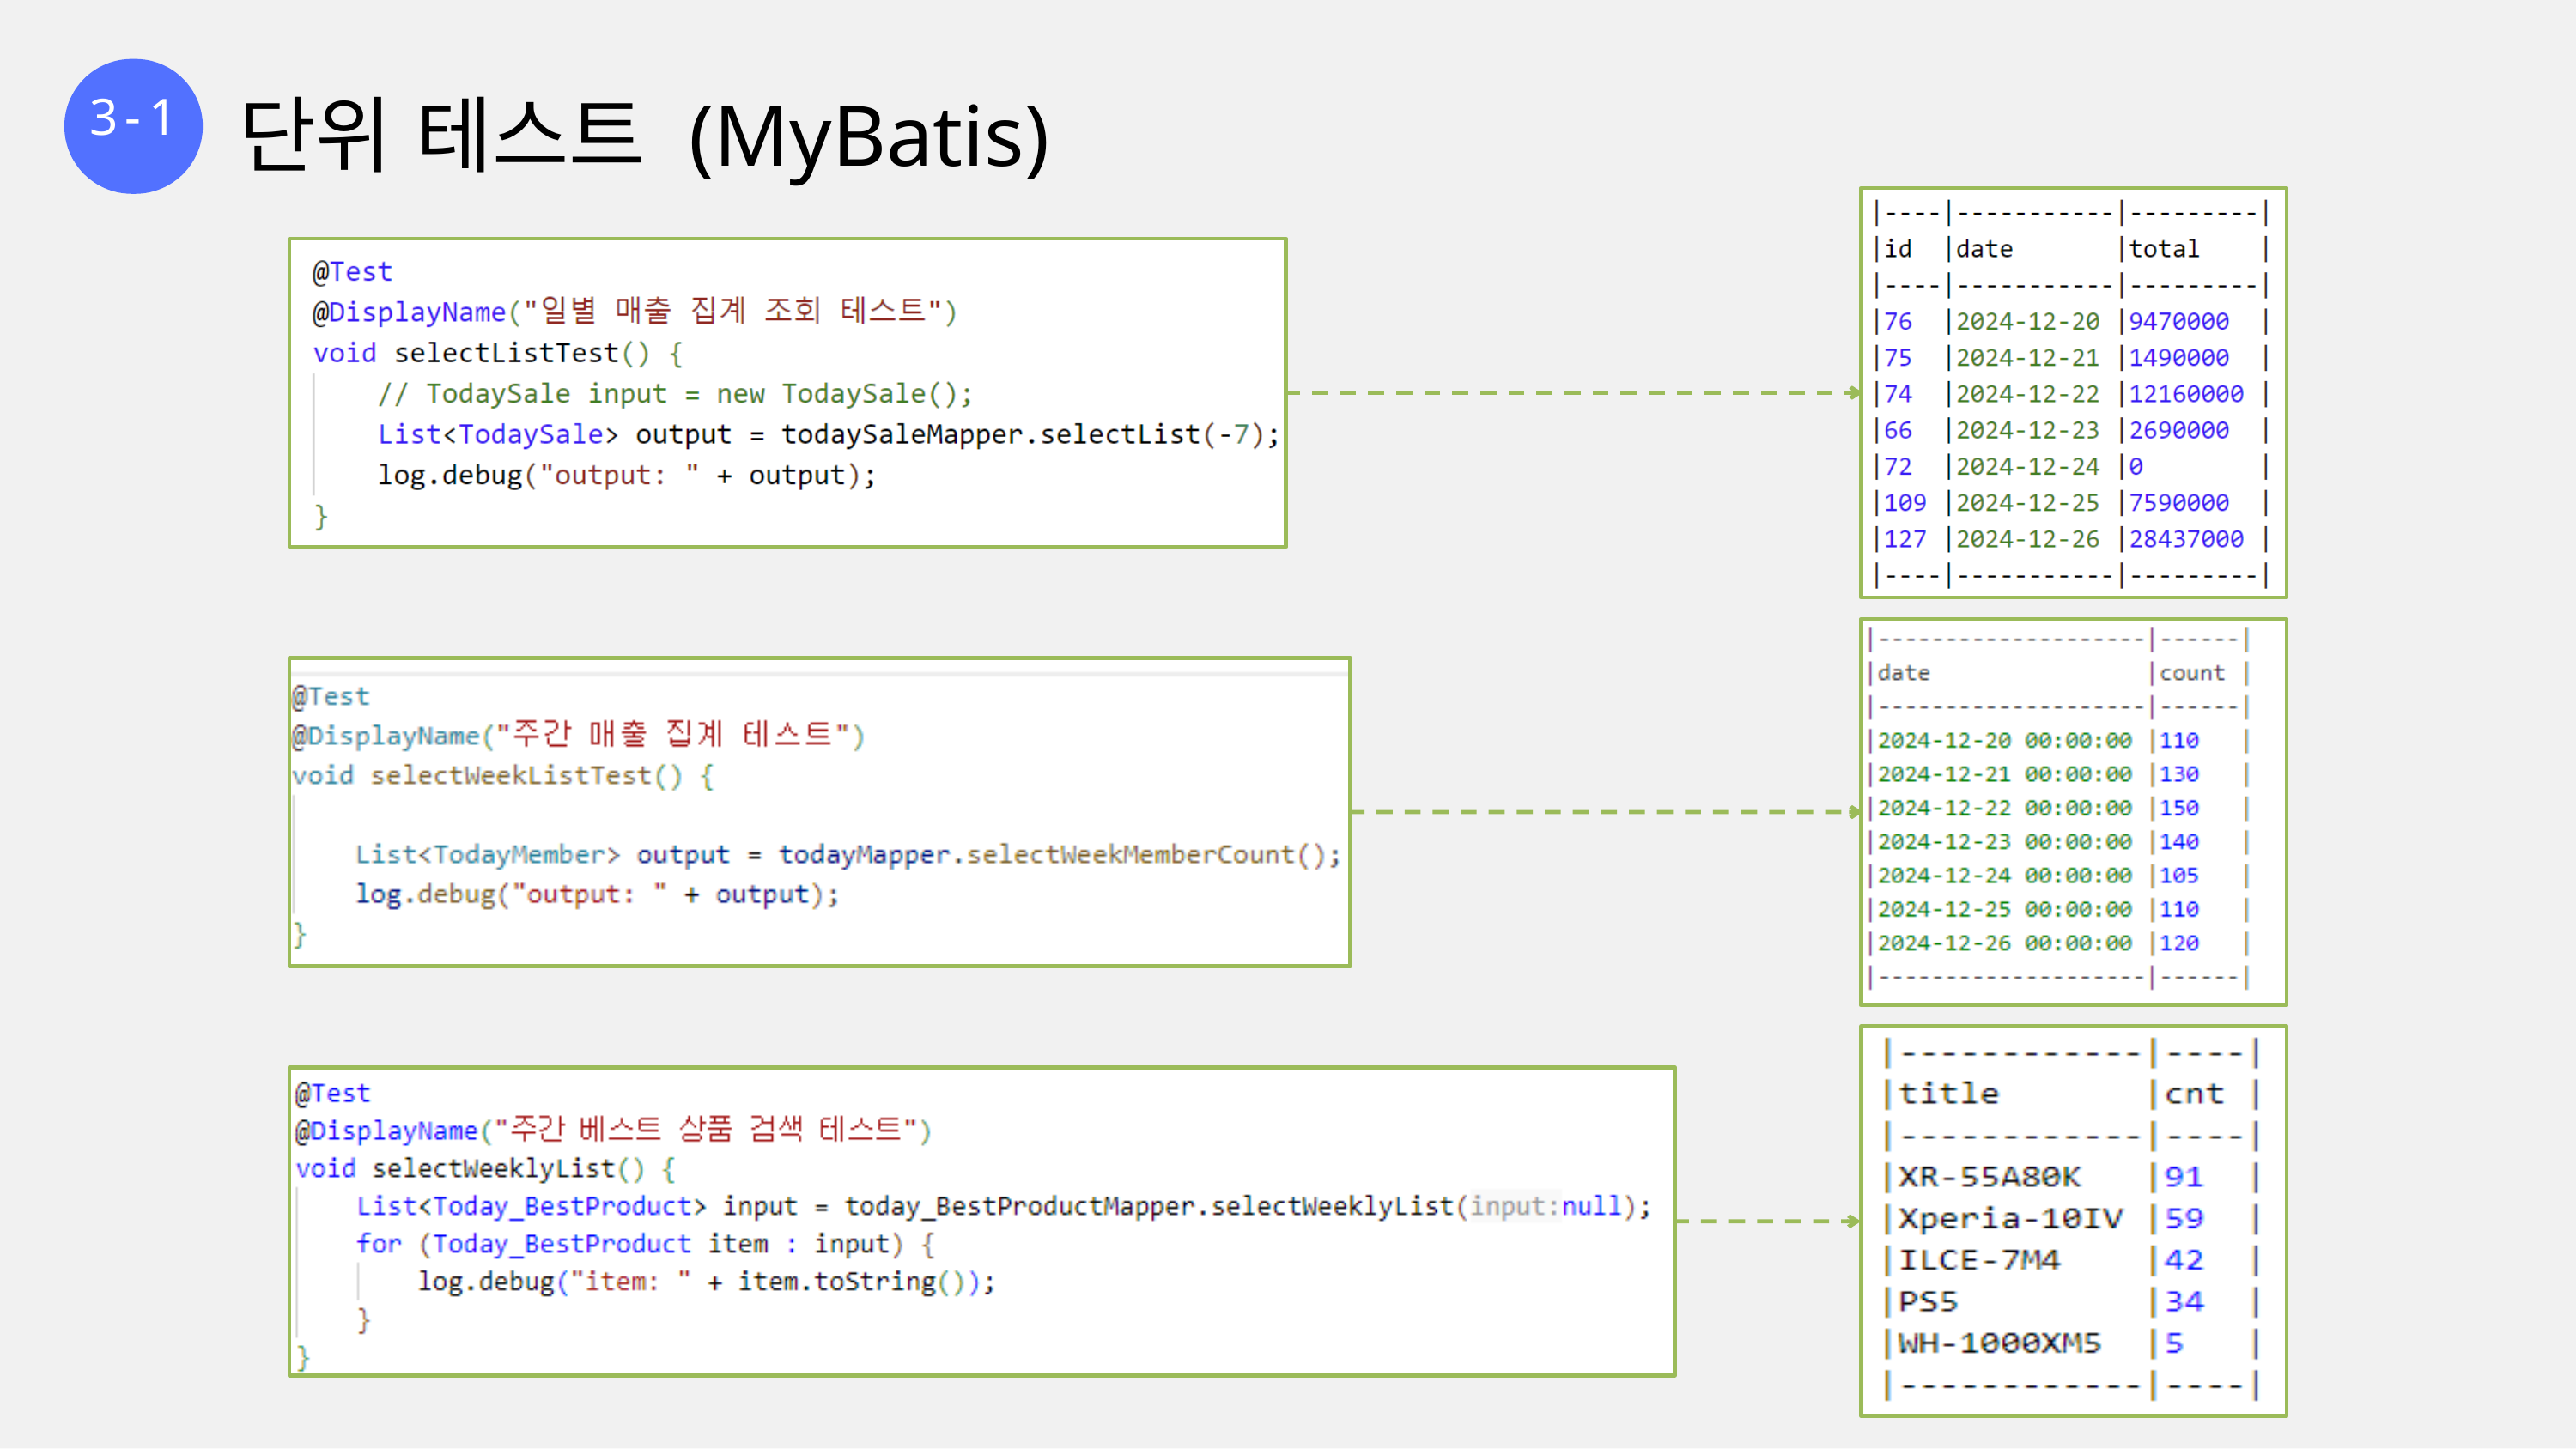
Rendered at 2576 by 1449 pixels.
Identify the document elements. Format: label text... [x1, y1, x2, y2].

picture [290, 1069, 1674, 1374]
text_box [0, 0, 2576, 1449]
picture [1862, 1028, 2285, 1415]
picture [290, 659, 1349, 965]
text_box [64, 58, 204, 194]
picture [1862, 621, 2285, 1003]
picture [1862, 190, 2285, 596]
text_box 단위 테스트 (MyBatis) [239, 59, 1567, 183]
picture [290, 240, 1285, 545]
